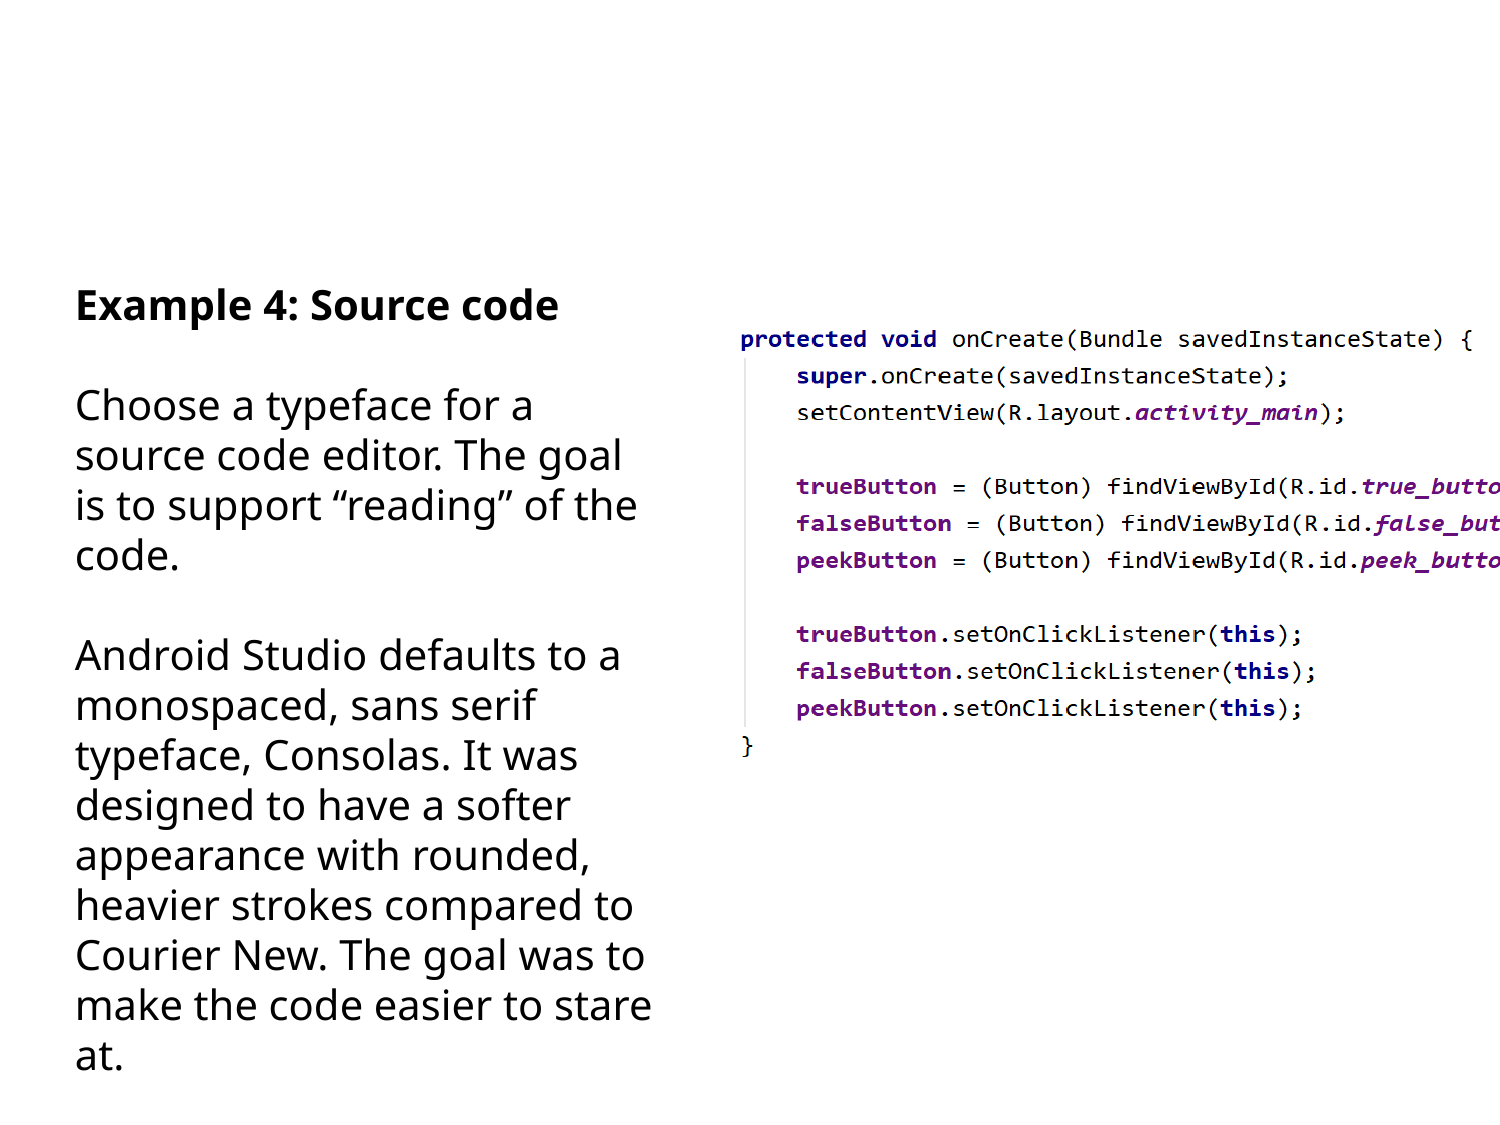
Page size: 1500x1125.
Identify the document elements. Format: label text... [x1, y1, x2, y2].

picture [718, 316, 1500, 770]
text_box Example 4: Source code Choose a typeface for a source code editor. The goal is to support “reading” of the code. Android Studio defaults to a monospaced, sans serif typeface, Consolas. It was designed to have a softer appearance with rounded, heavier strokes compared to Courier New. The goal was to make the code easier to stare at. [59, 271, 673, 1087]
